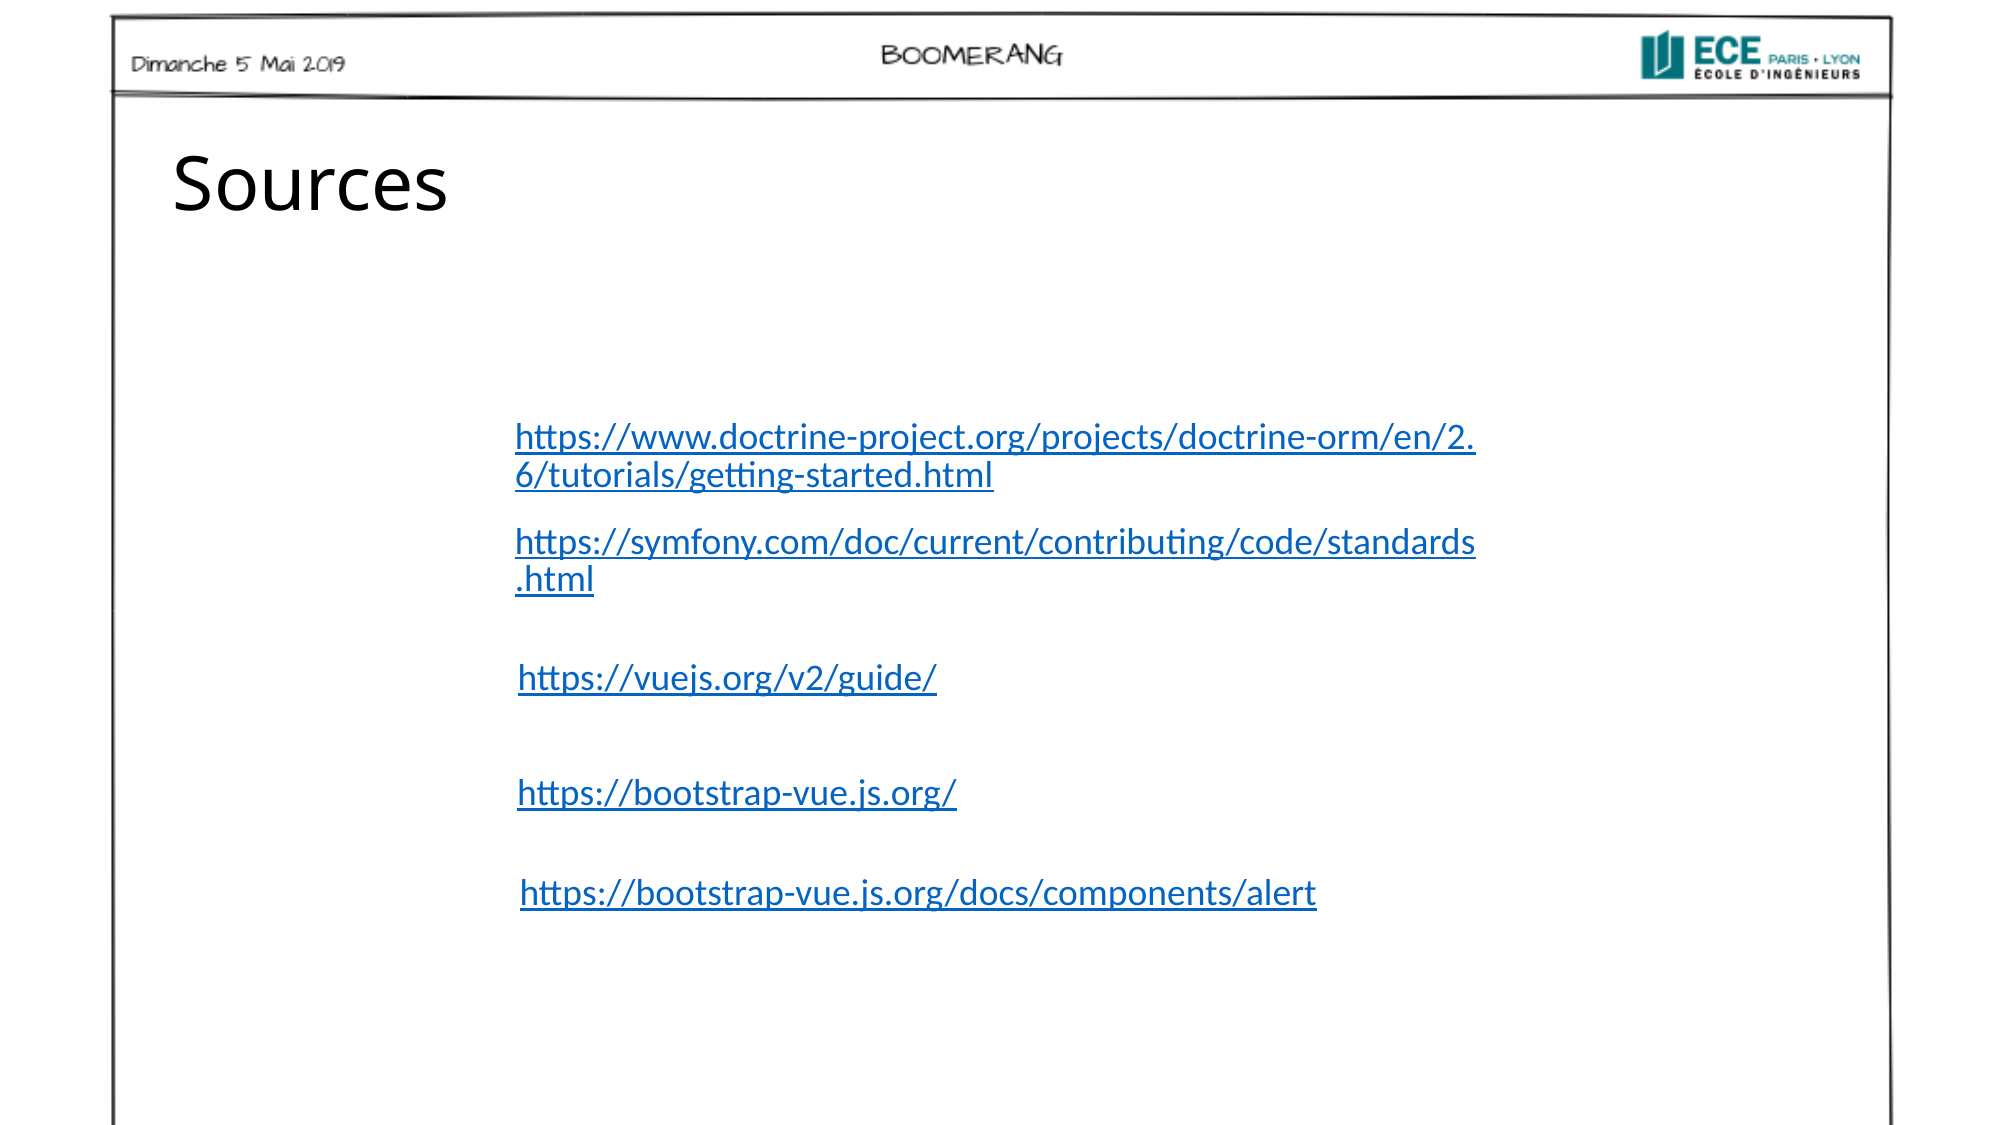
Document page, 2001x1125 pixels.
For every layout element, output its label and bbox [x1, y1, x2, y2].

picture [103, 0, 1897, 1125]
